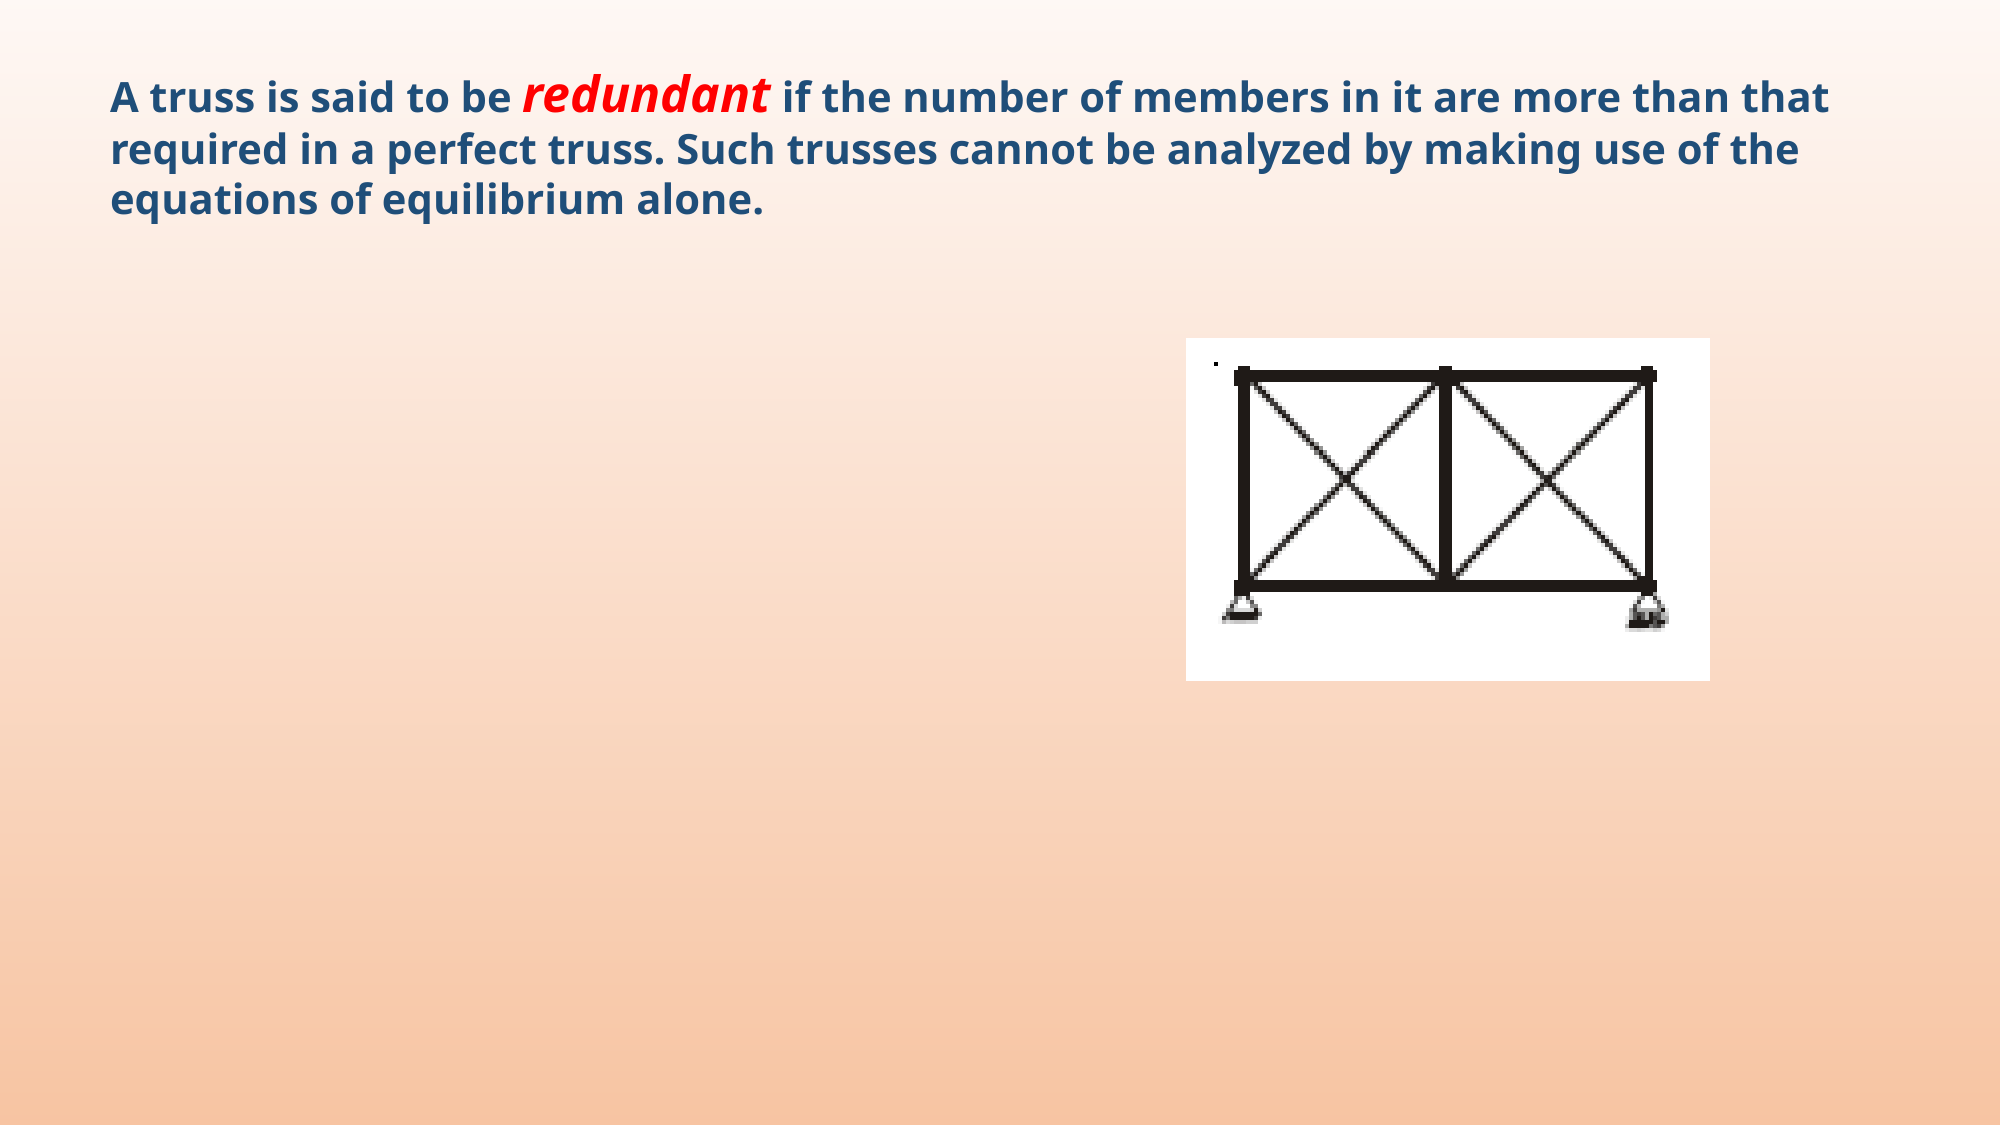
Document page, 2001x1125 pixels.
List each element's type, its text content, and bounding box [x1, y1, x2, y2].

picture [1186, 338, 1710, 681]
text_box A truss is said to be redundant if the number of members in it are more than that required in a perfect truss. Such trusses cannot be analyzed by making use of the equations of equilibrium alone. [95, 55, 1929, 231]
